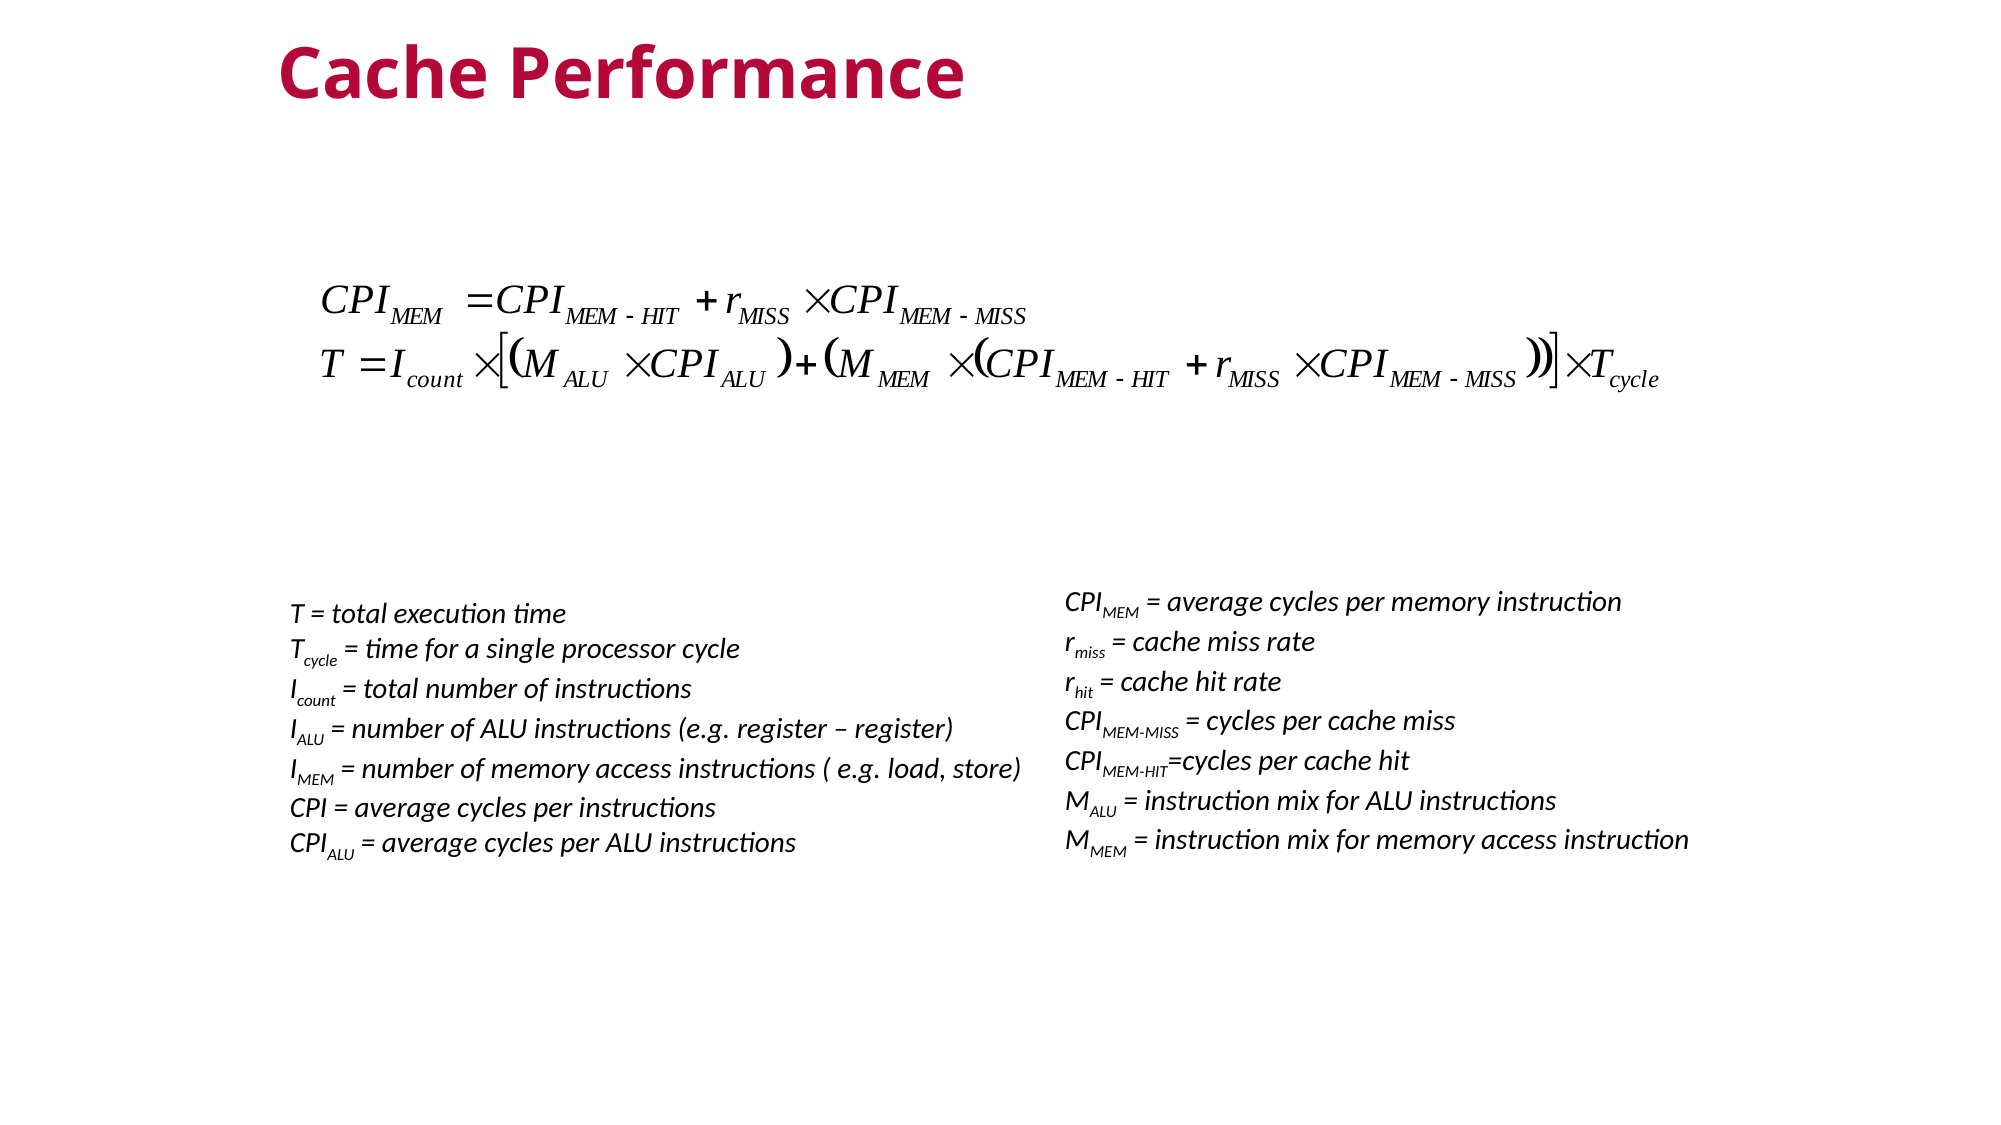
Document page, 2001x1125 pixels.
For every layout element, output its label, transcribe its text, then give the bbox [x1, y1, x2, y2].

text_box Cache Performance [262, 20, 1700, 113]
text_box CPIMEM = average cycles per memory instruction rmiss = cache miss rate rhit = cache hit rate CPIMEM-MISS = cycles per cache miss CPIMEM-HIT=cycles per cache hit MALU = instruction mix for ALU instructions MMEM = instruction mix for memory access instruction [1050, 575, 1750, 868]
text_box T = total execution time Tcycle = time for a single processor cycle Icount = total number of instructions IALU = number of ALU instructions (e.g. register – register) IMEM = number of memory access instructions ( e.g. load, store) CPI = average cycles per instructions CPIALU = average cycles per ALU instructions [274, 587, 1079, 906]
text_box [315, 274, 1666, 401]
